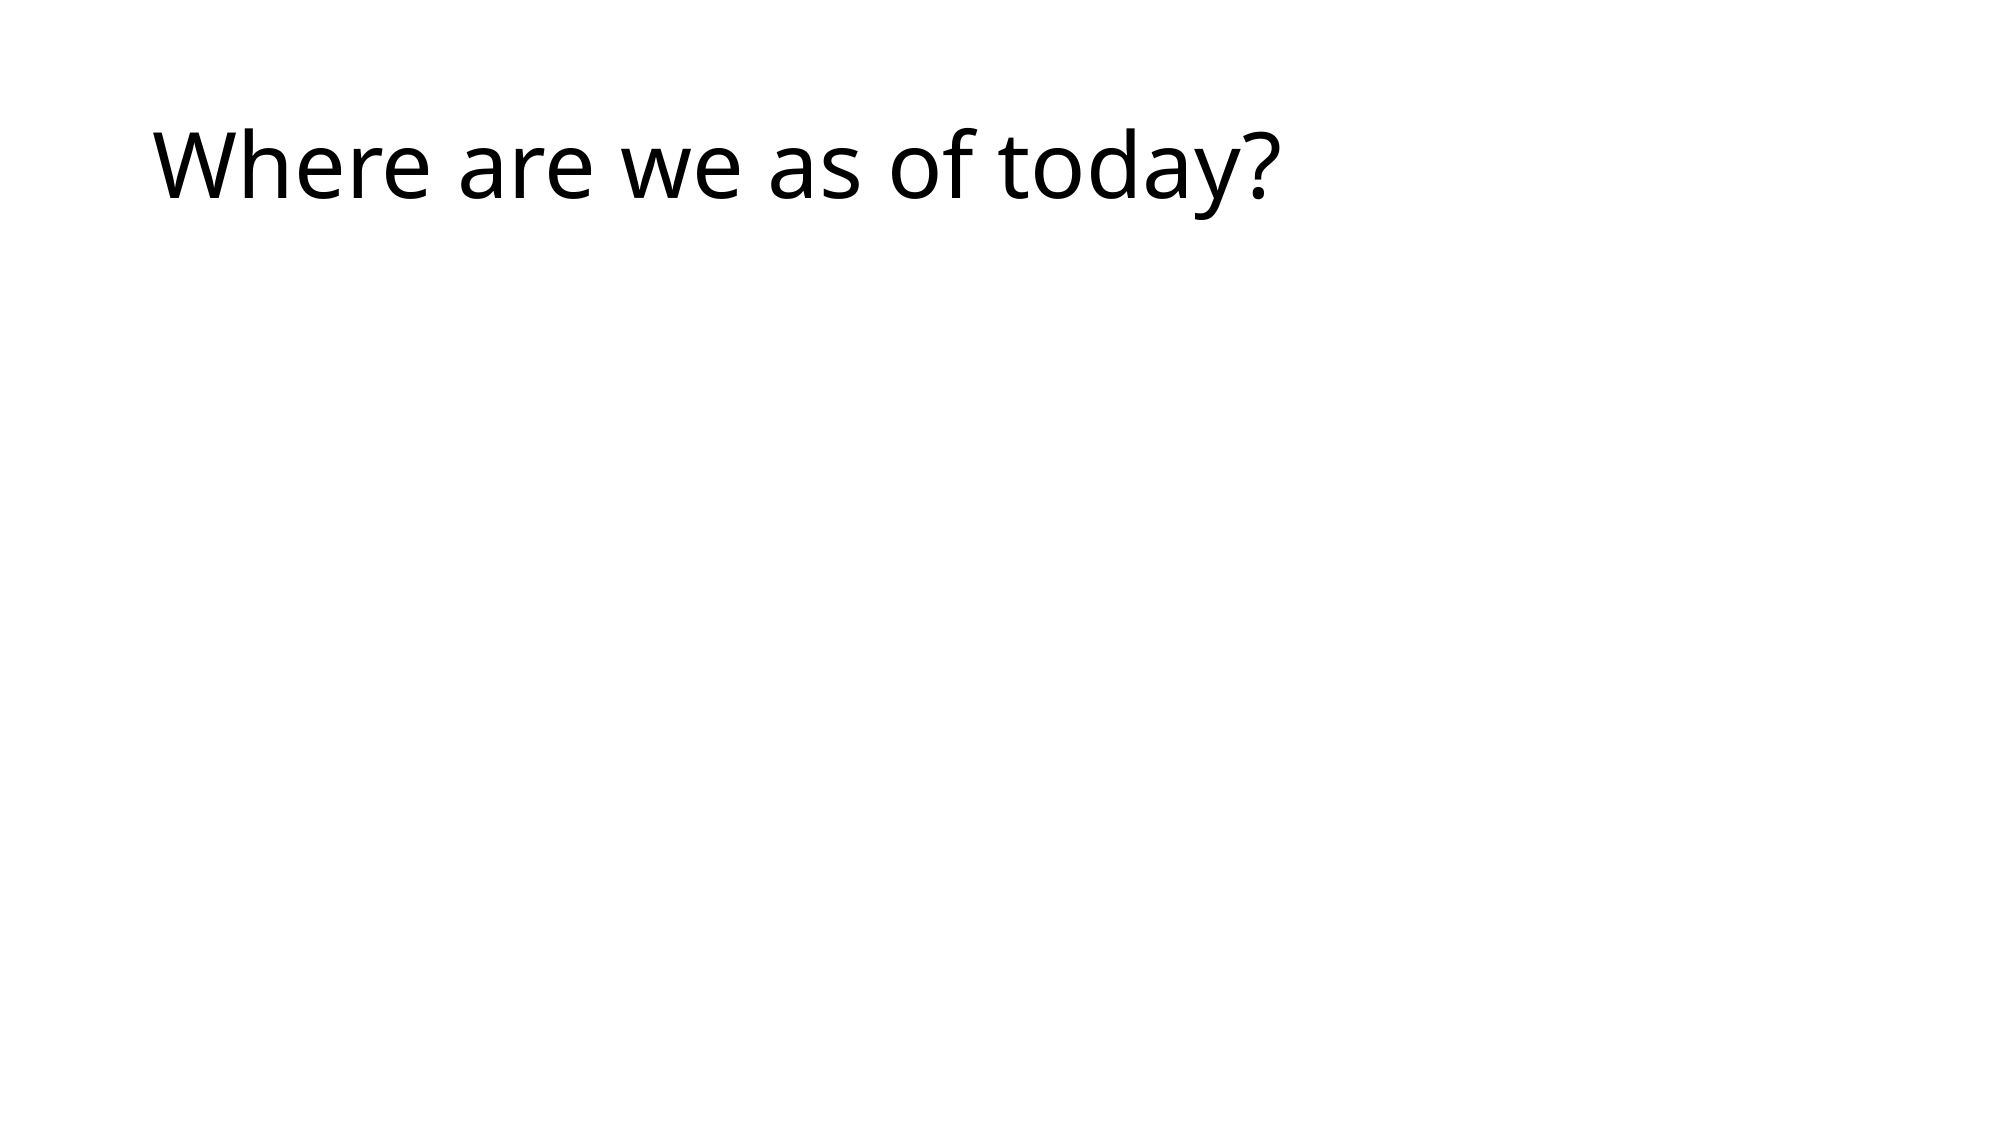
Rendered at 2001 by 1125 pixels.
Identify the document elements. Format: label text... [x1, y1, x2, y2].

title Where are we as of today? [137, 59, 1863, 278]
